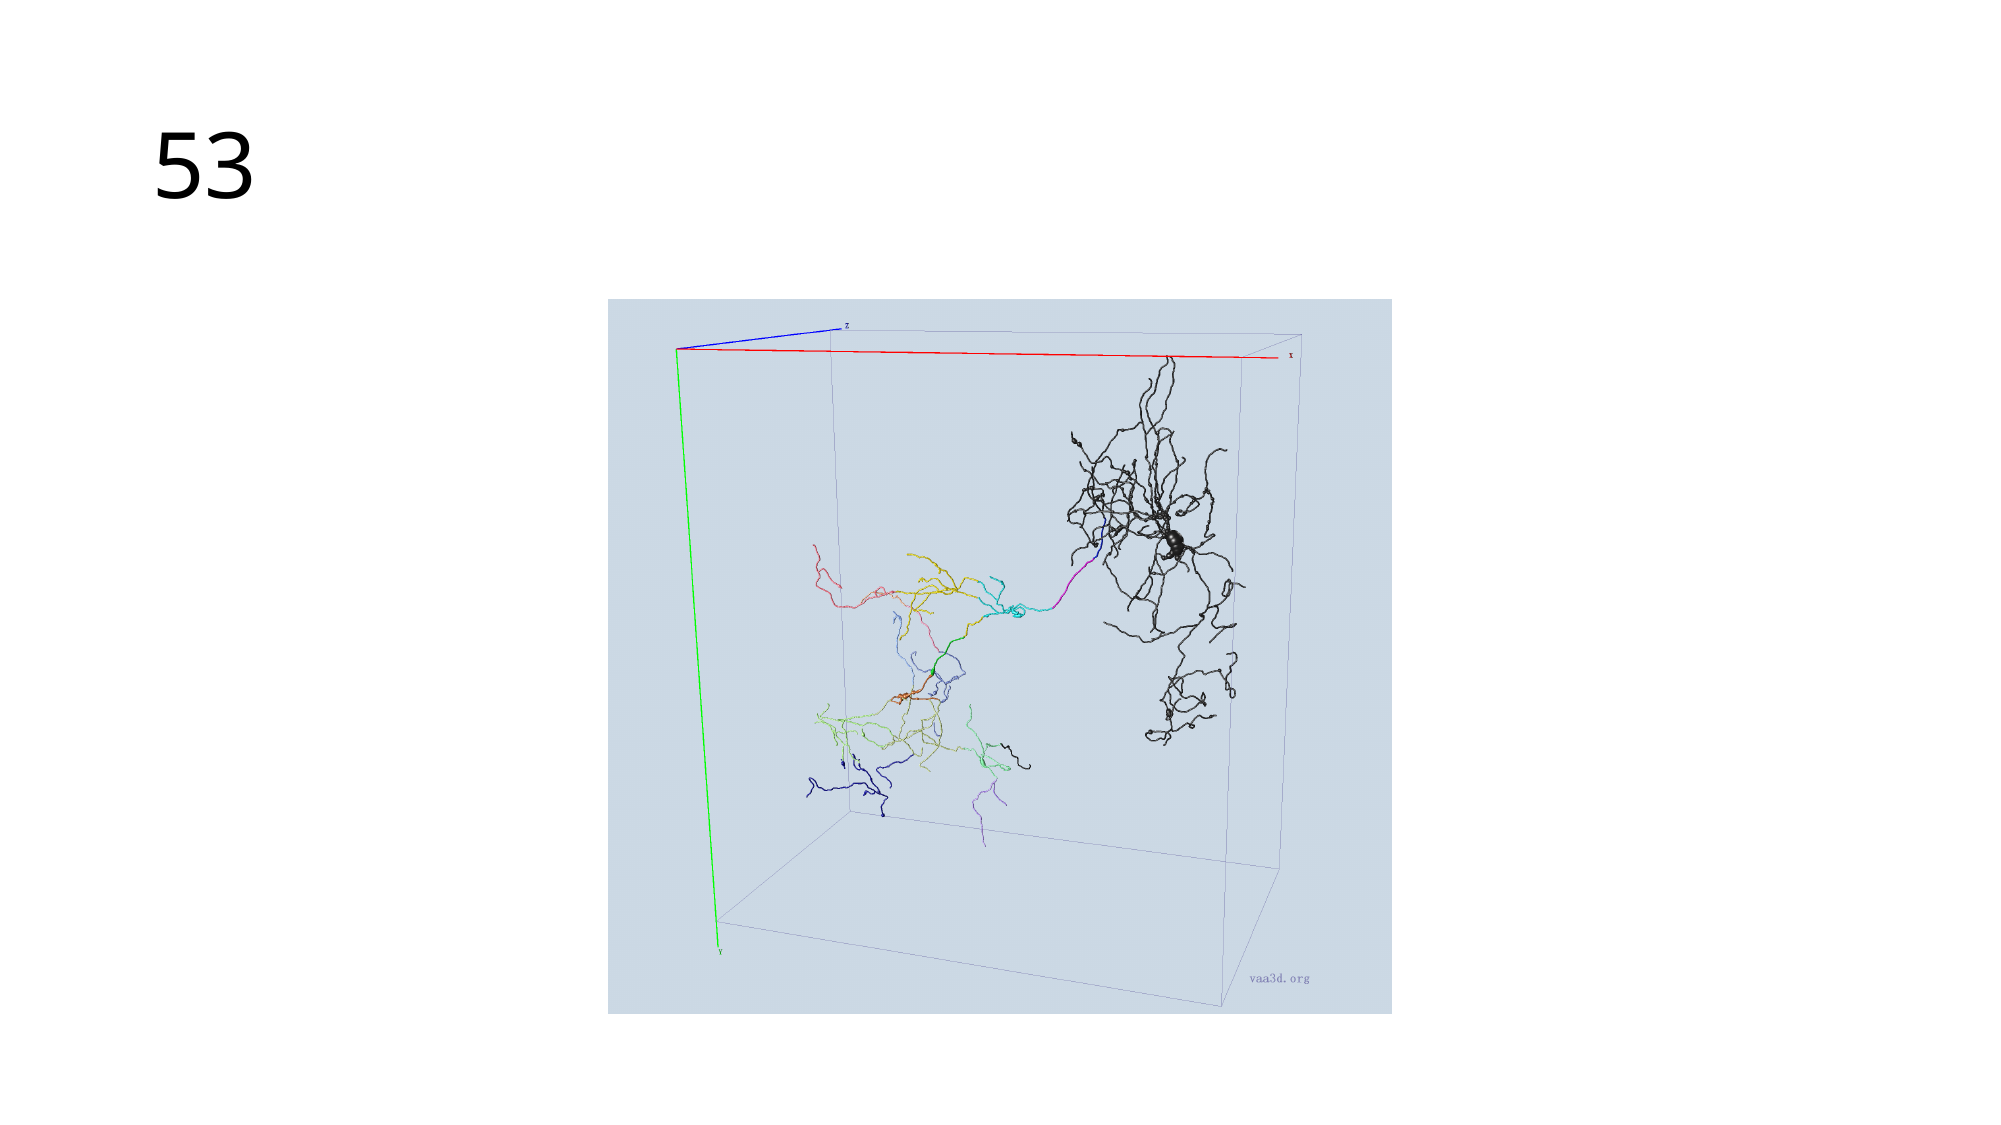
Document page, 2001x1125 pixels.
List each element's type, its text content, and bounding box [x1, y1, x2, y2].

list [608, 299, 1392, 1014]
title 53 [137, 59, 1863, 278]
